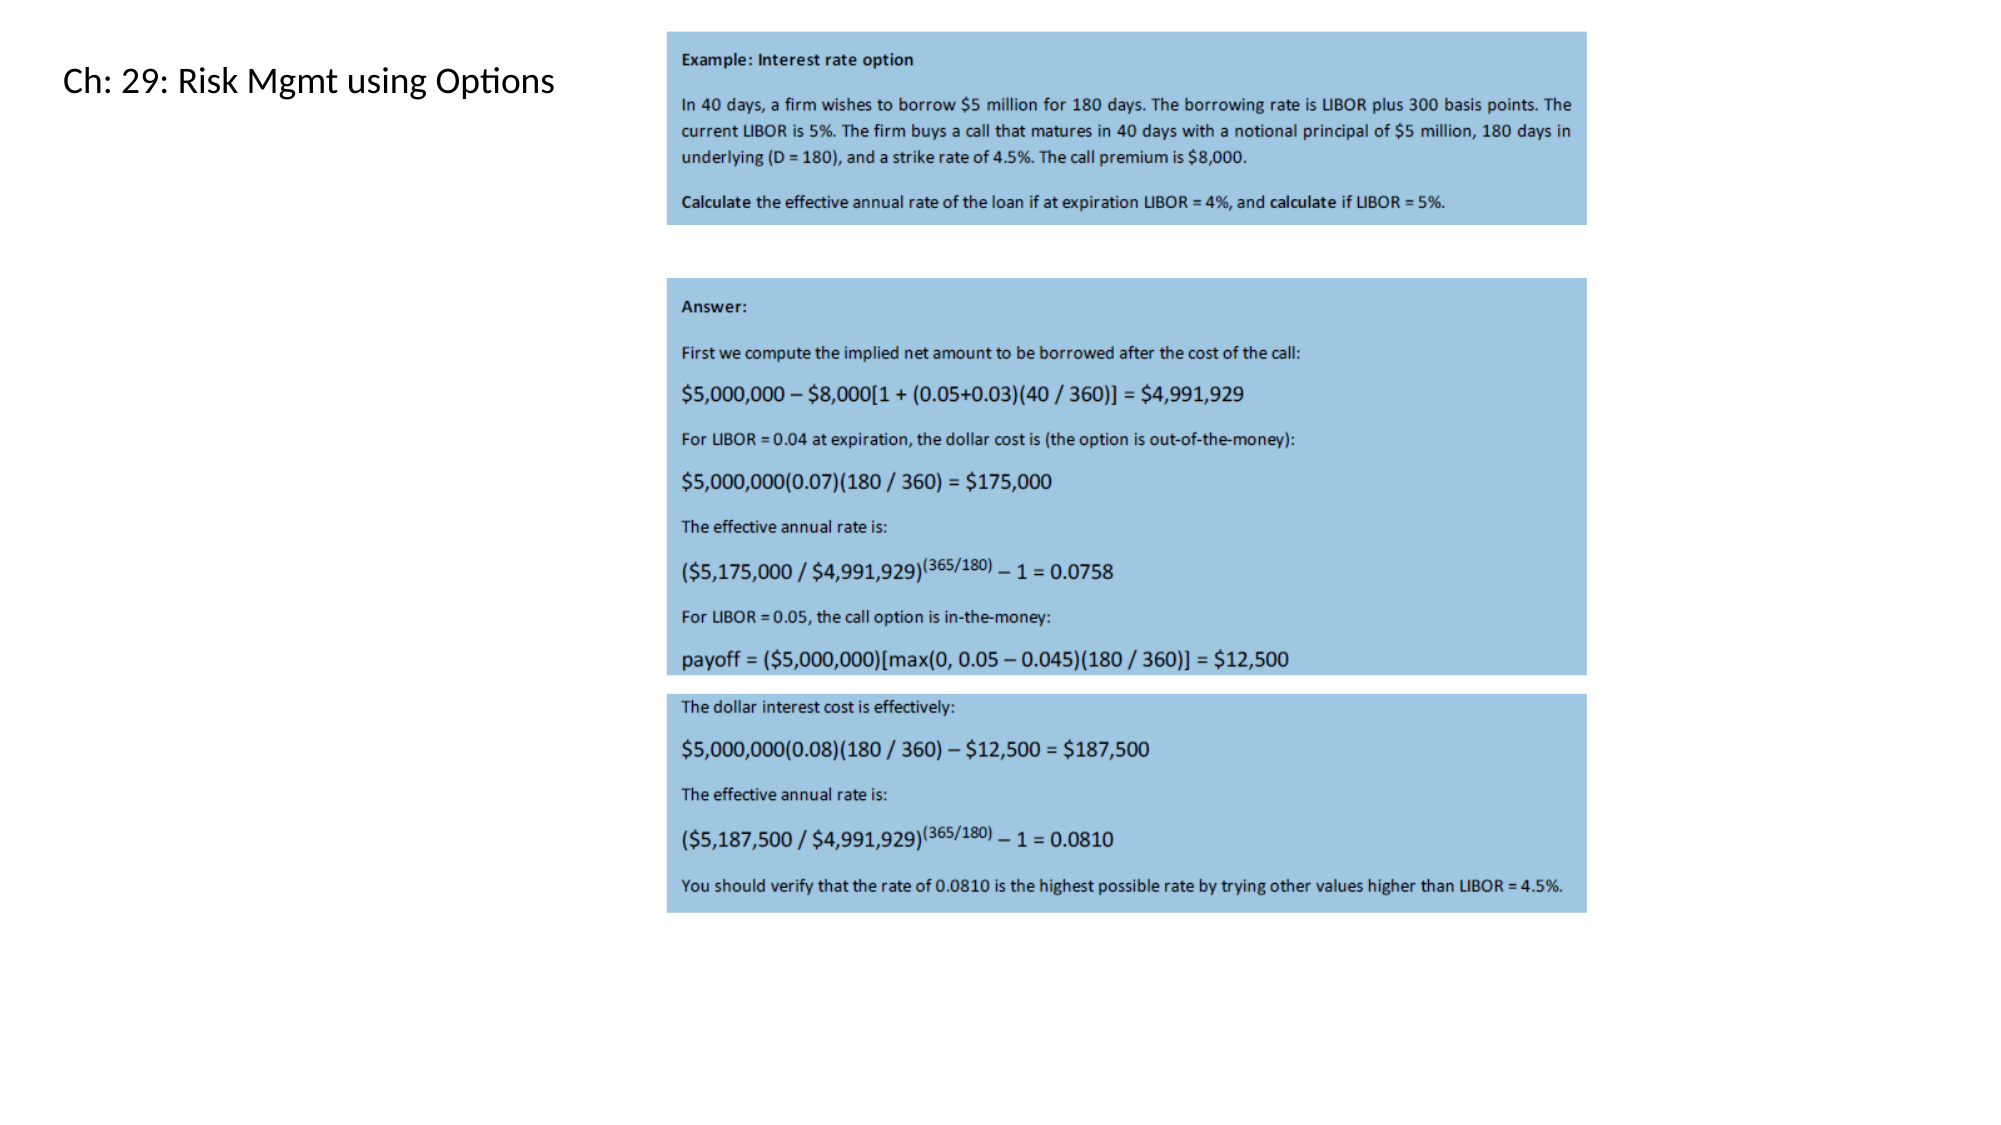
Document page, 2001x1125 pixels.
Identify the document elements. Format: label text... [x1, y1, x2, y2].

picture [657, 28, 1597, 225]
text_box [657, 278, 1597, 918]
text_box Ch: 29: Risk Mgmt using Options [48, 48, 657, 108]
